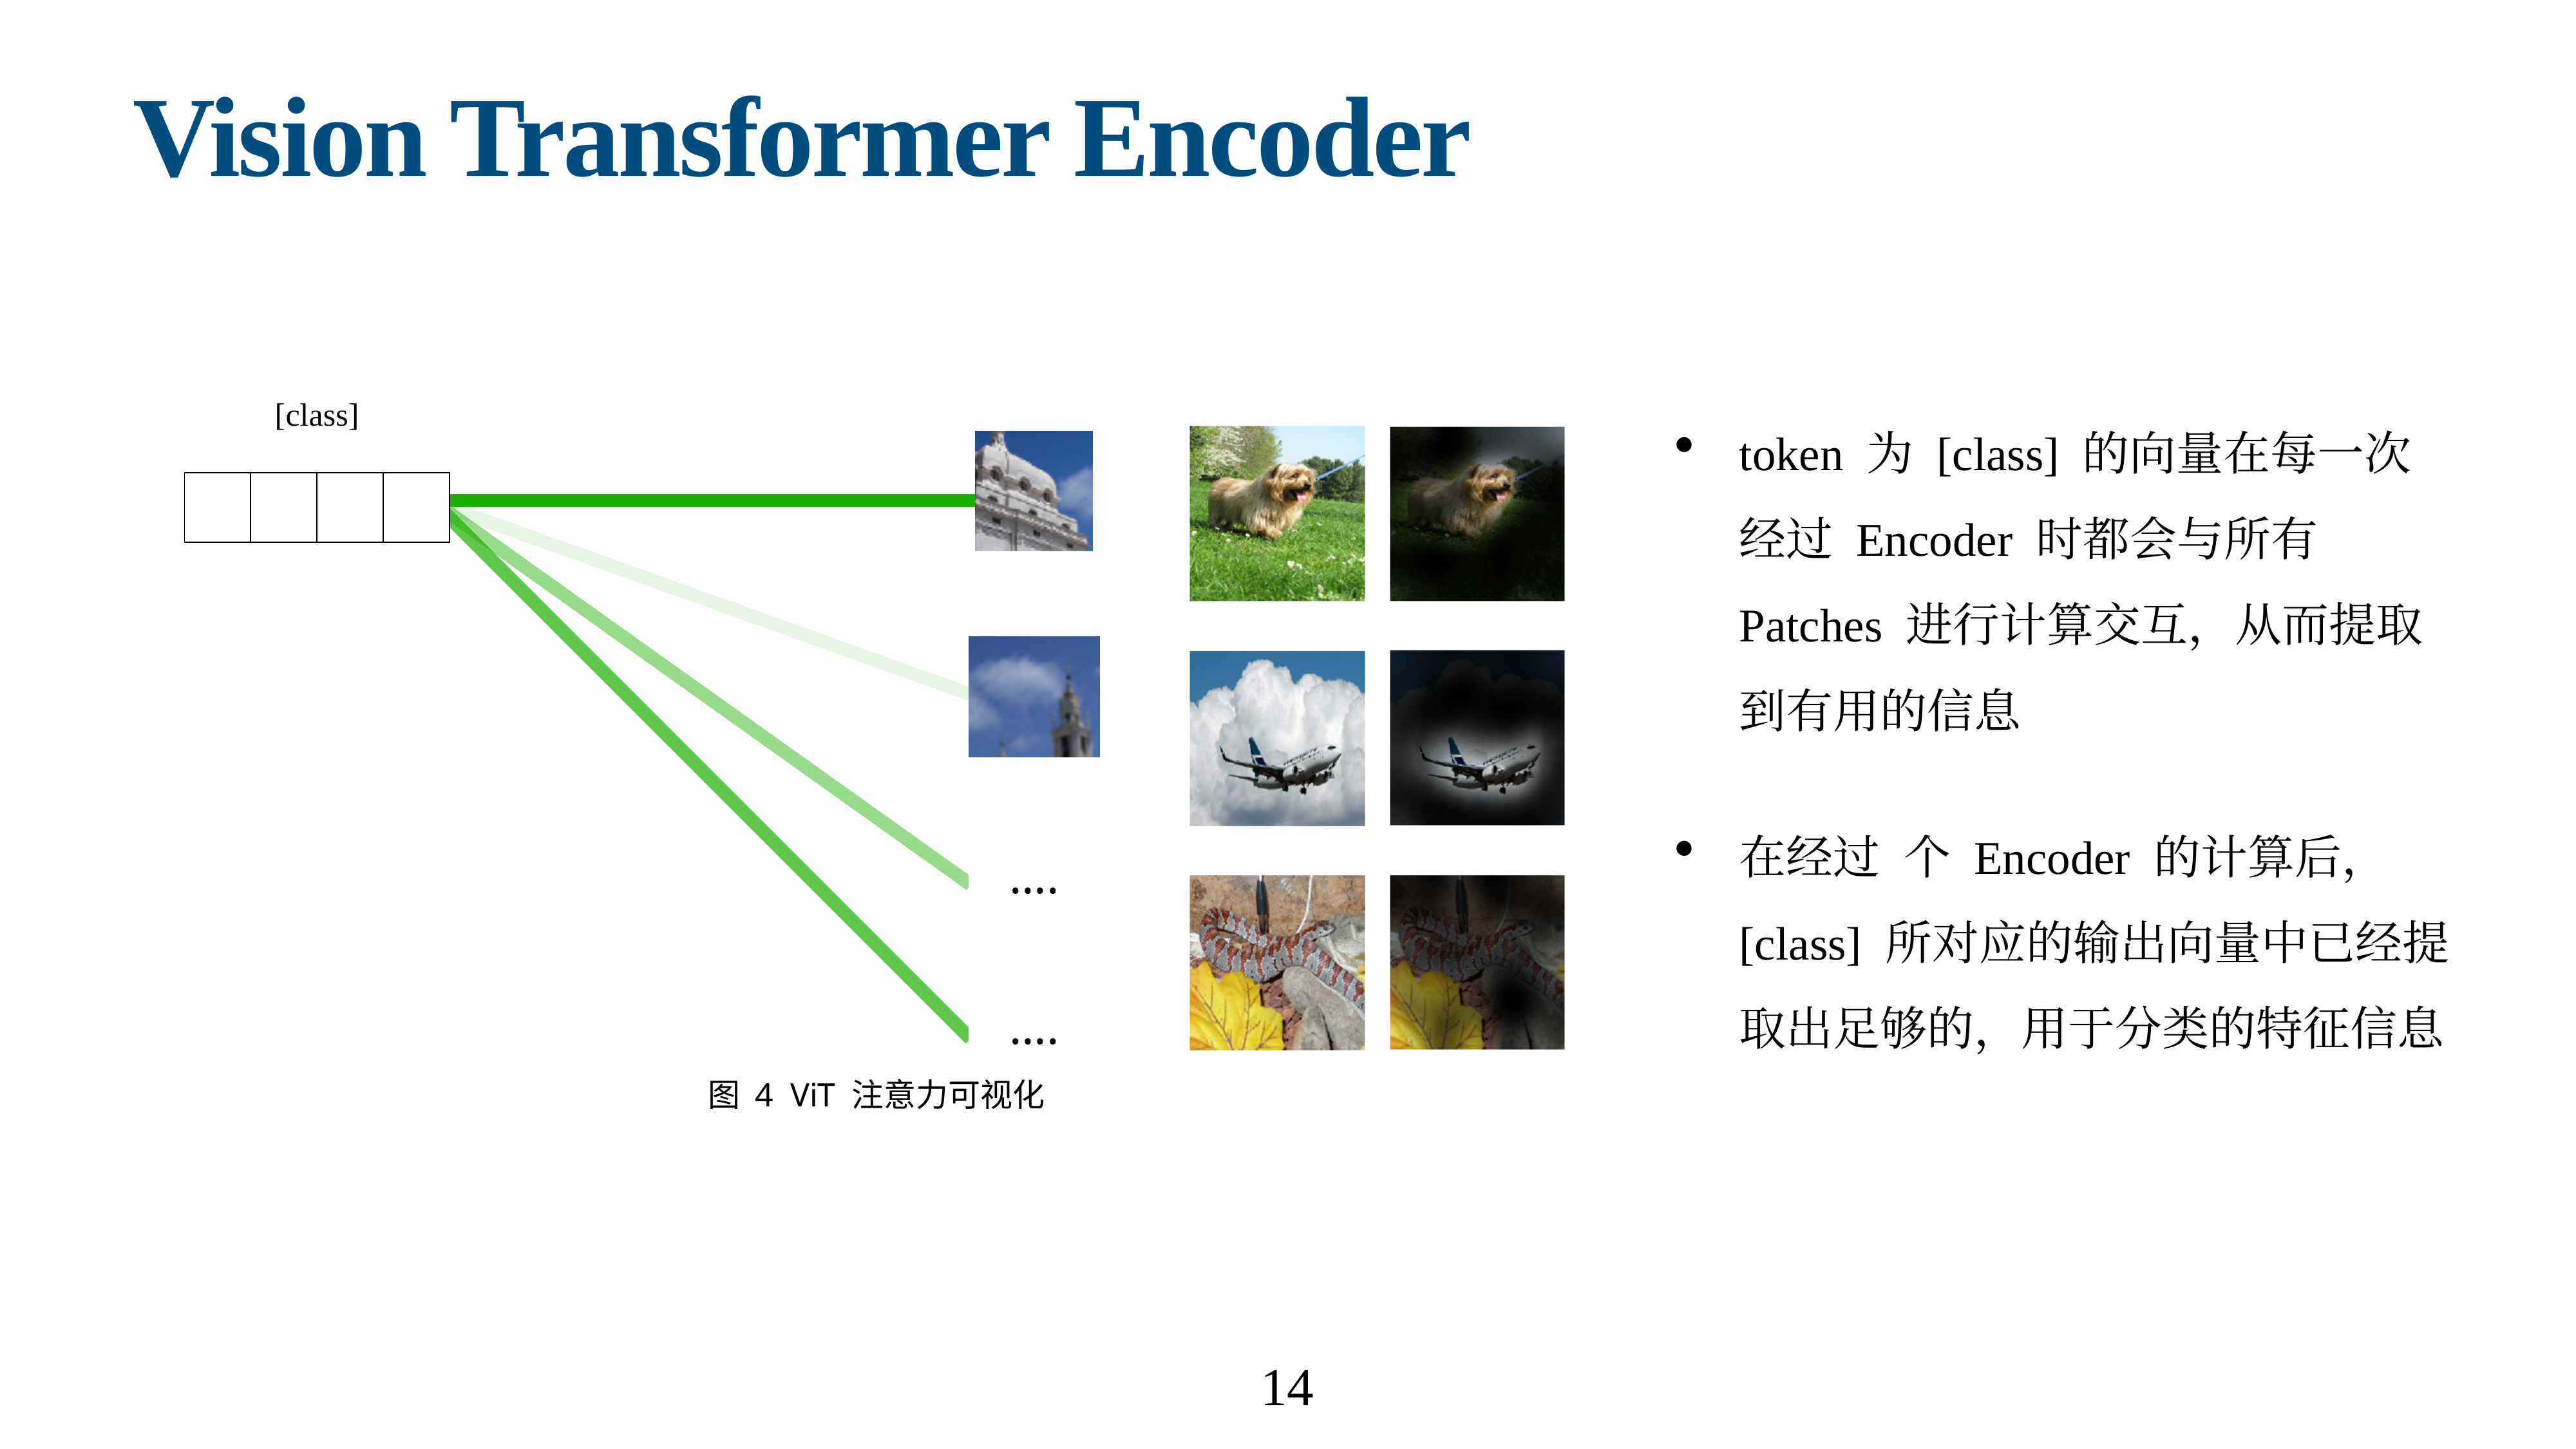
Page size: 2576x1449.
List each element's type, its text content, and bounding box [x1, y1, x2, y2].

text_box 14 [1255, 1346, 1320, 1422]
title Vision Transformer Encoder [127, 82, 2449, 235]
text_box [182, 390, 1571, 1125]
